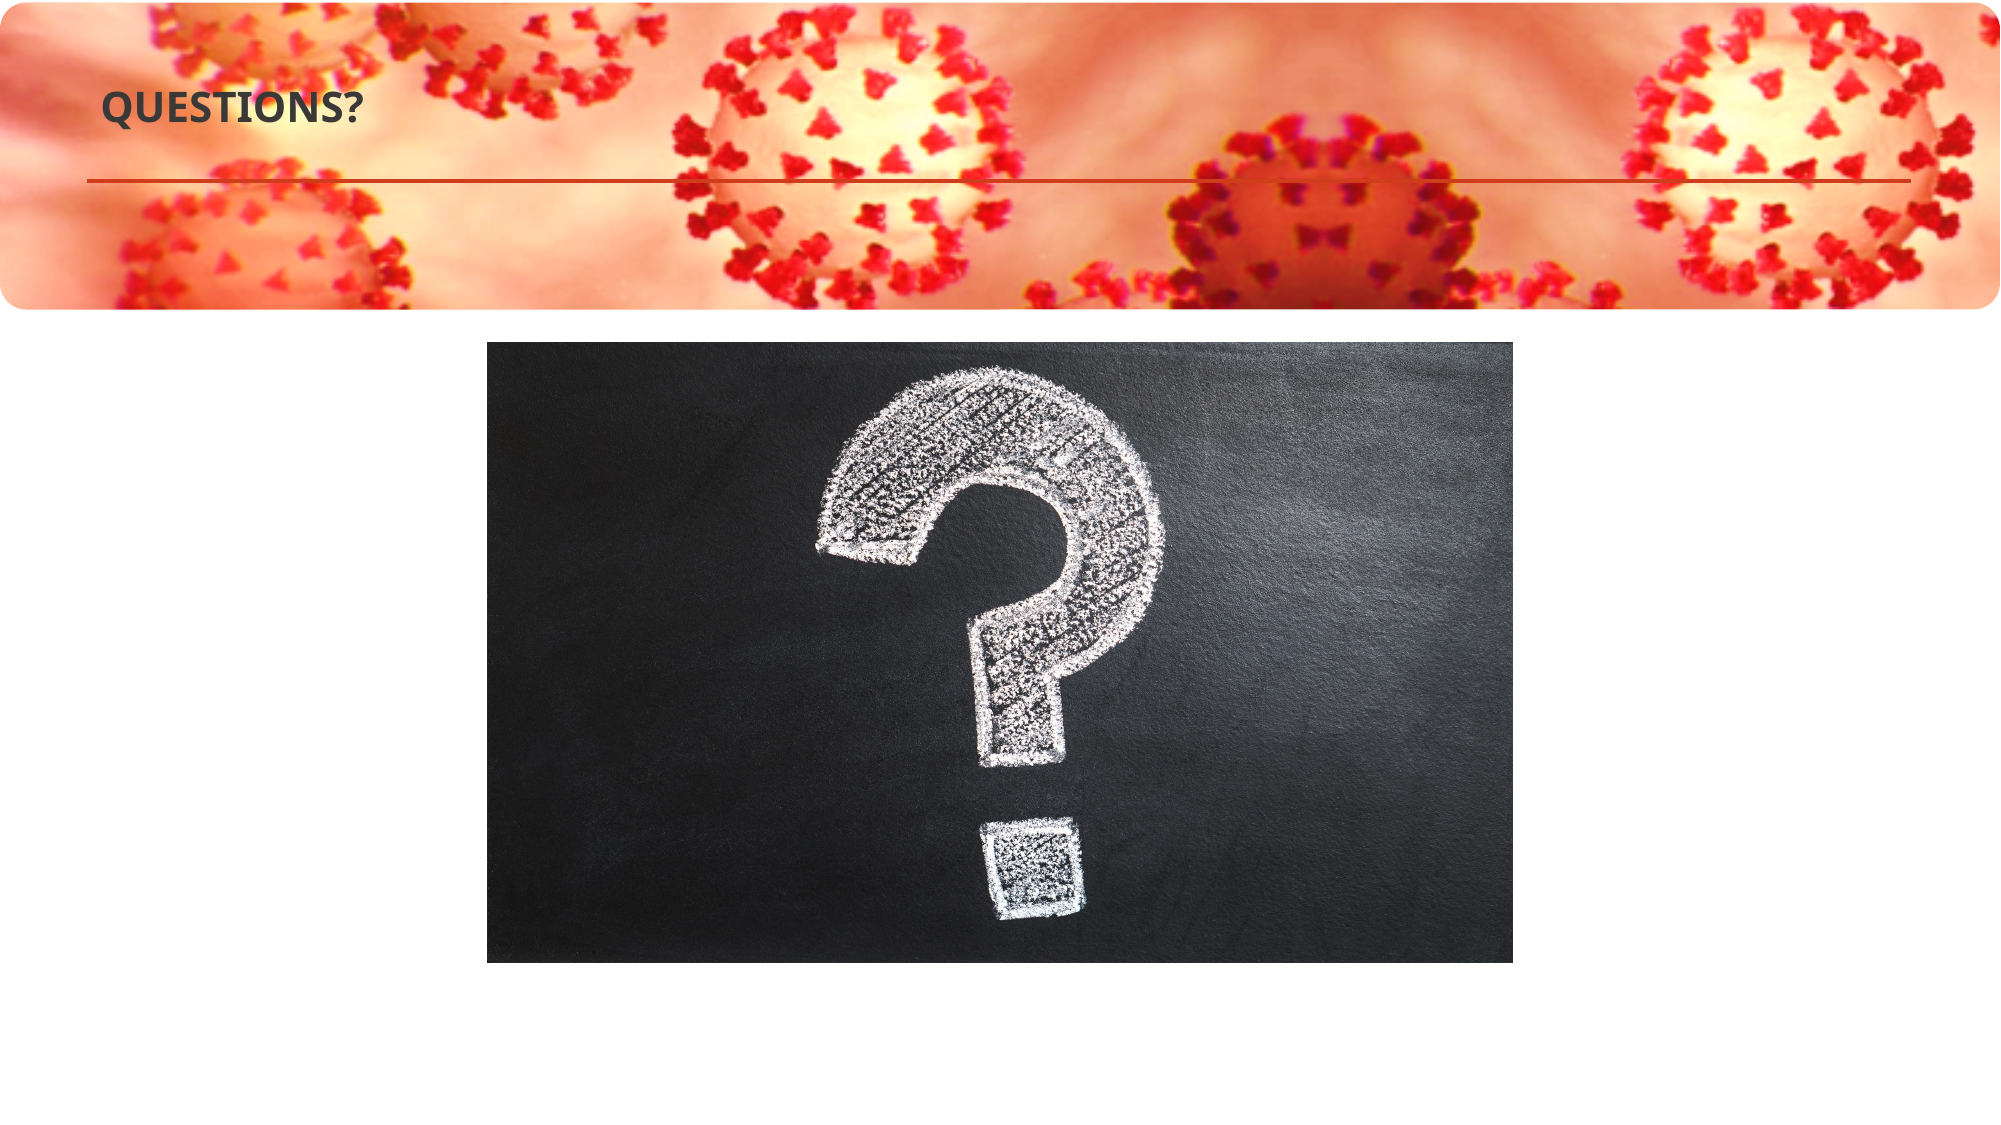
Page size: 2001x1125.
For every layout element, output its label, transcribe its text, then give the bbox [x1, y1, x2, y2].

picture [0, 2, 2000, 310]
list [487, 342, 1513, 963]
title QUESTIONS? [85, 73, 1926, 179]
